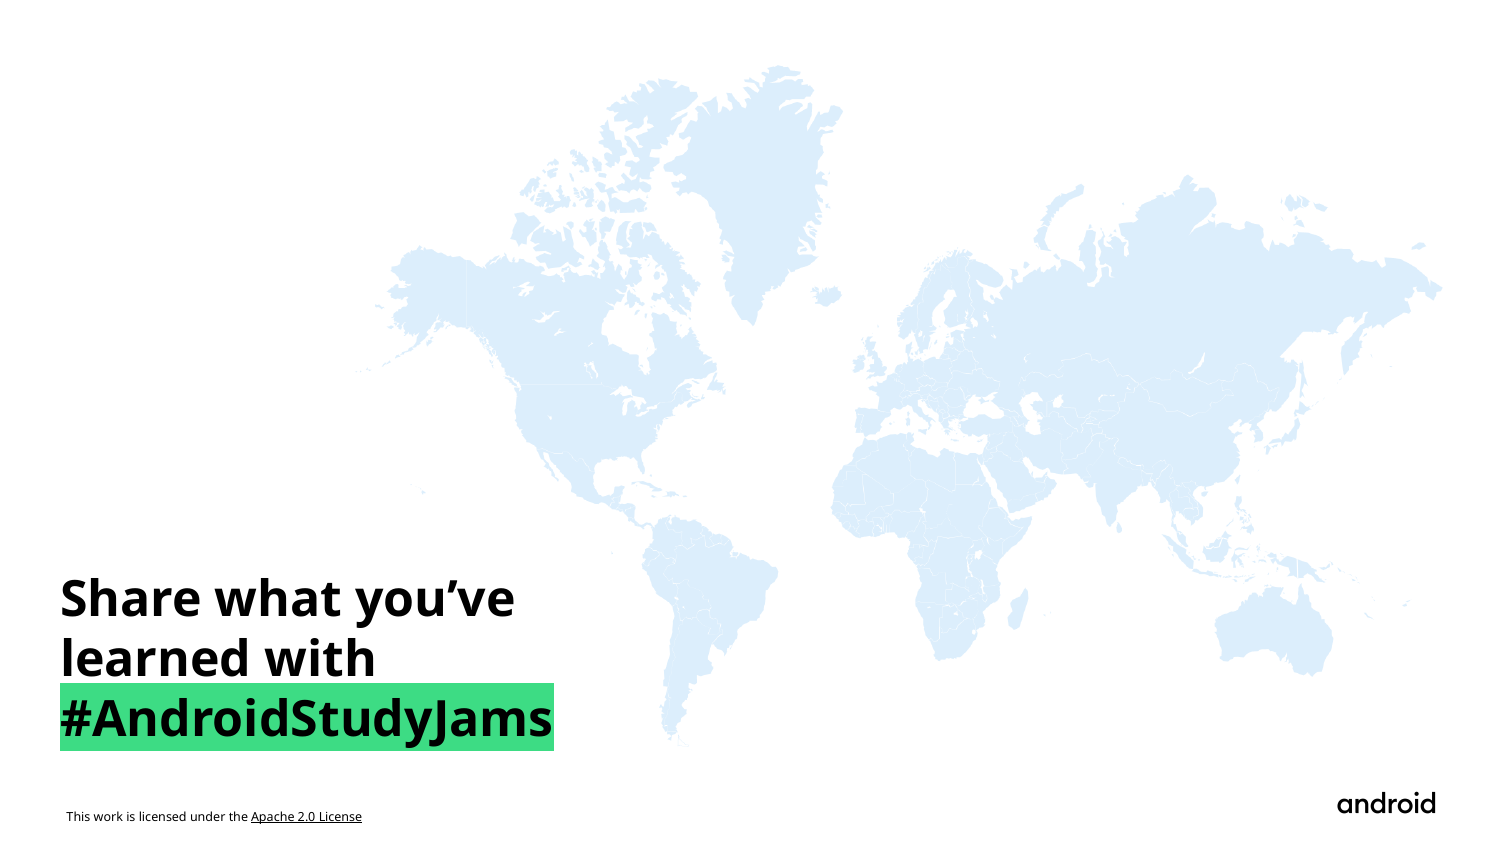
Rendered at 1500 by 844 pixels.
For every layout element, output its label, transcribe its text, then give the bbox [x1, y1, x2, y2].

picture [336, 43, 1476, 778]
picture [1334, 788, 1438, 817]
title Share what you’ve learned with #AndroidStudyJams [45, 551, 331, 768]
